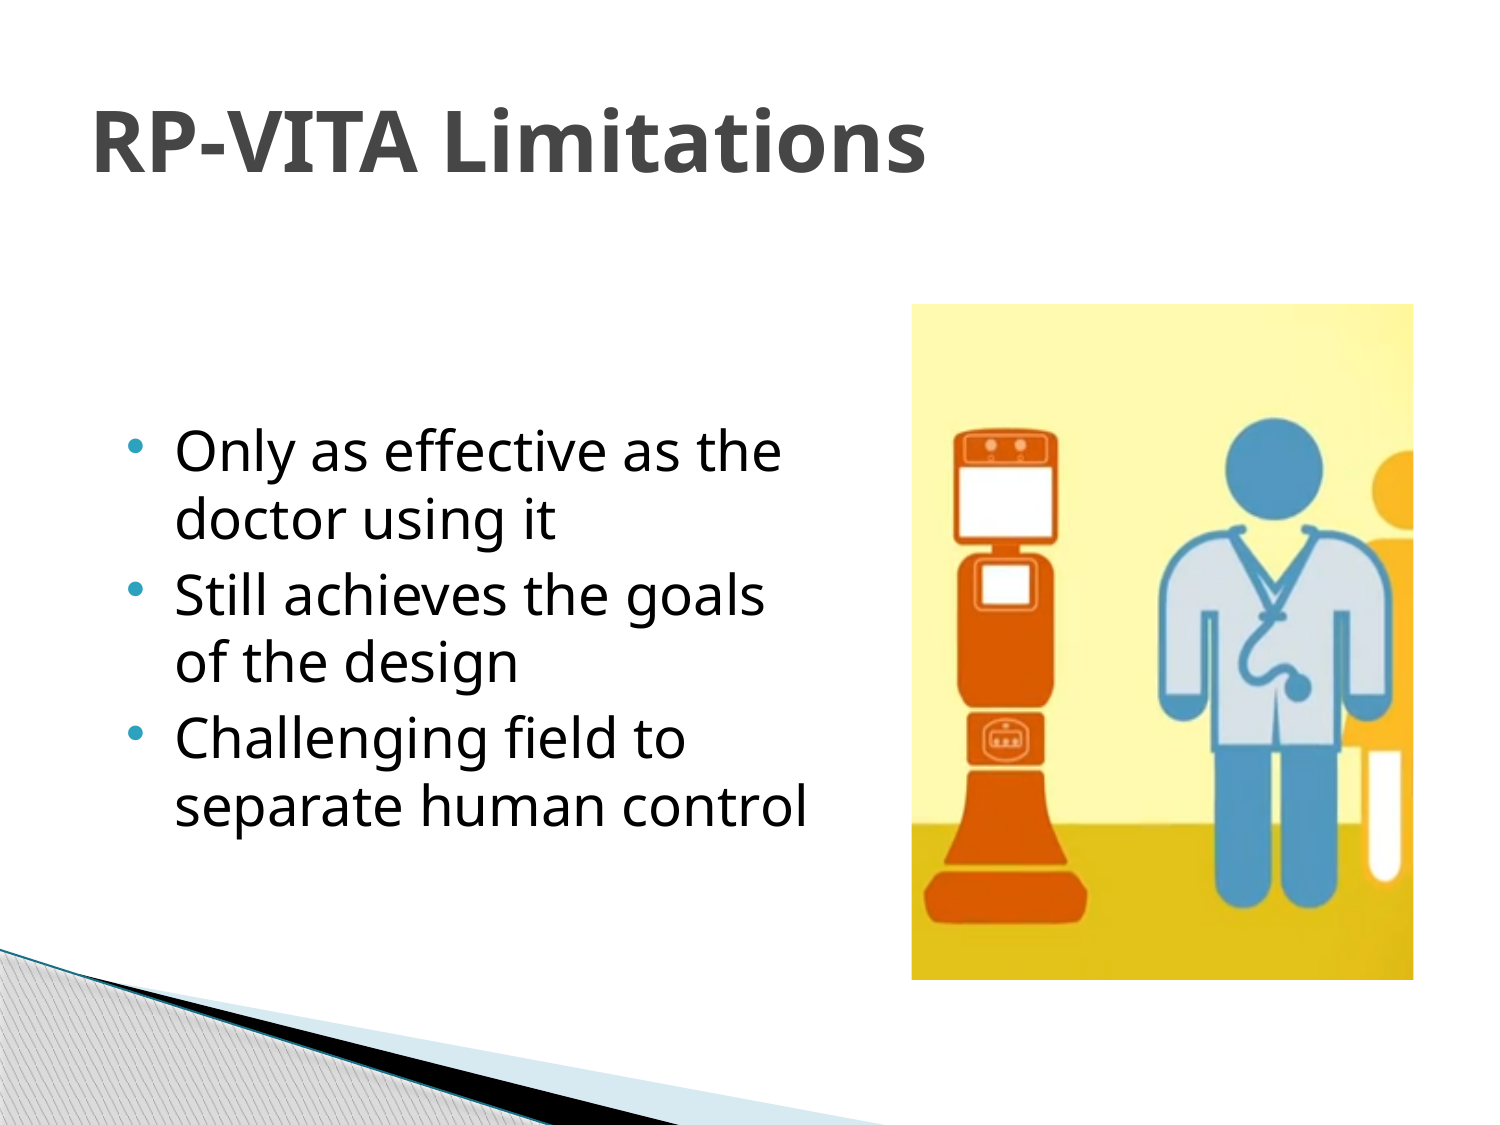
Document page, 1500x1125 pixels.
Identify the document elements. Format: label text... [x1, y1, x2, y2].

title RP-VITA Limitations [74, 44, 1425, 233]
list Only as effective as the doctor using it Still achieves the goals of the design Challenging field to separate human control [95, 408, 844, 1116]
picture [911, 304, 1414, 981]
